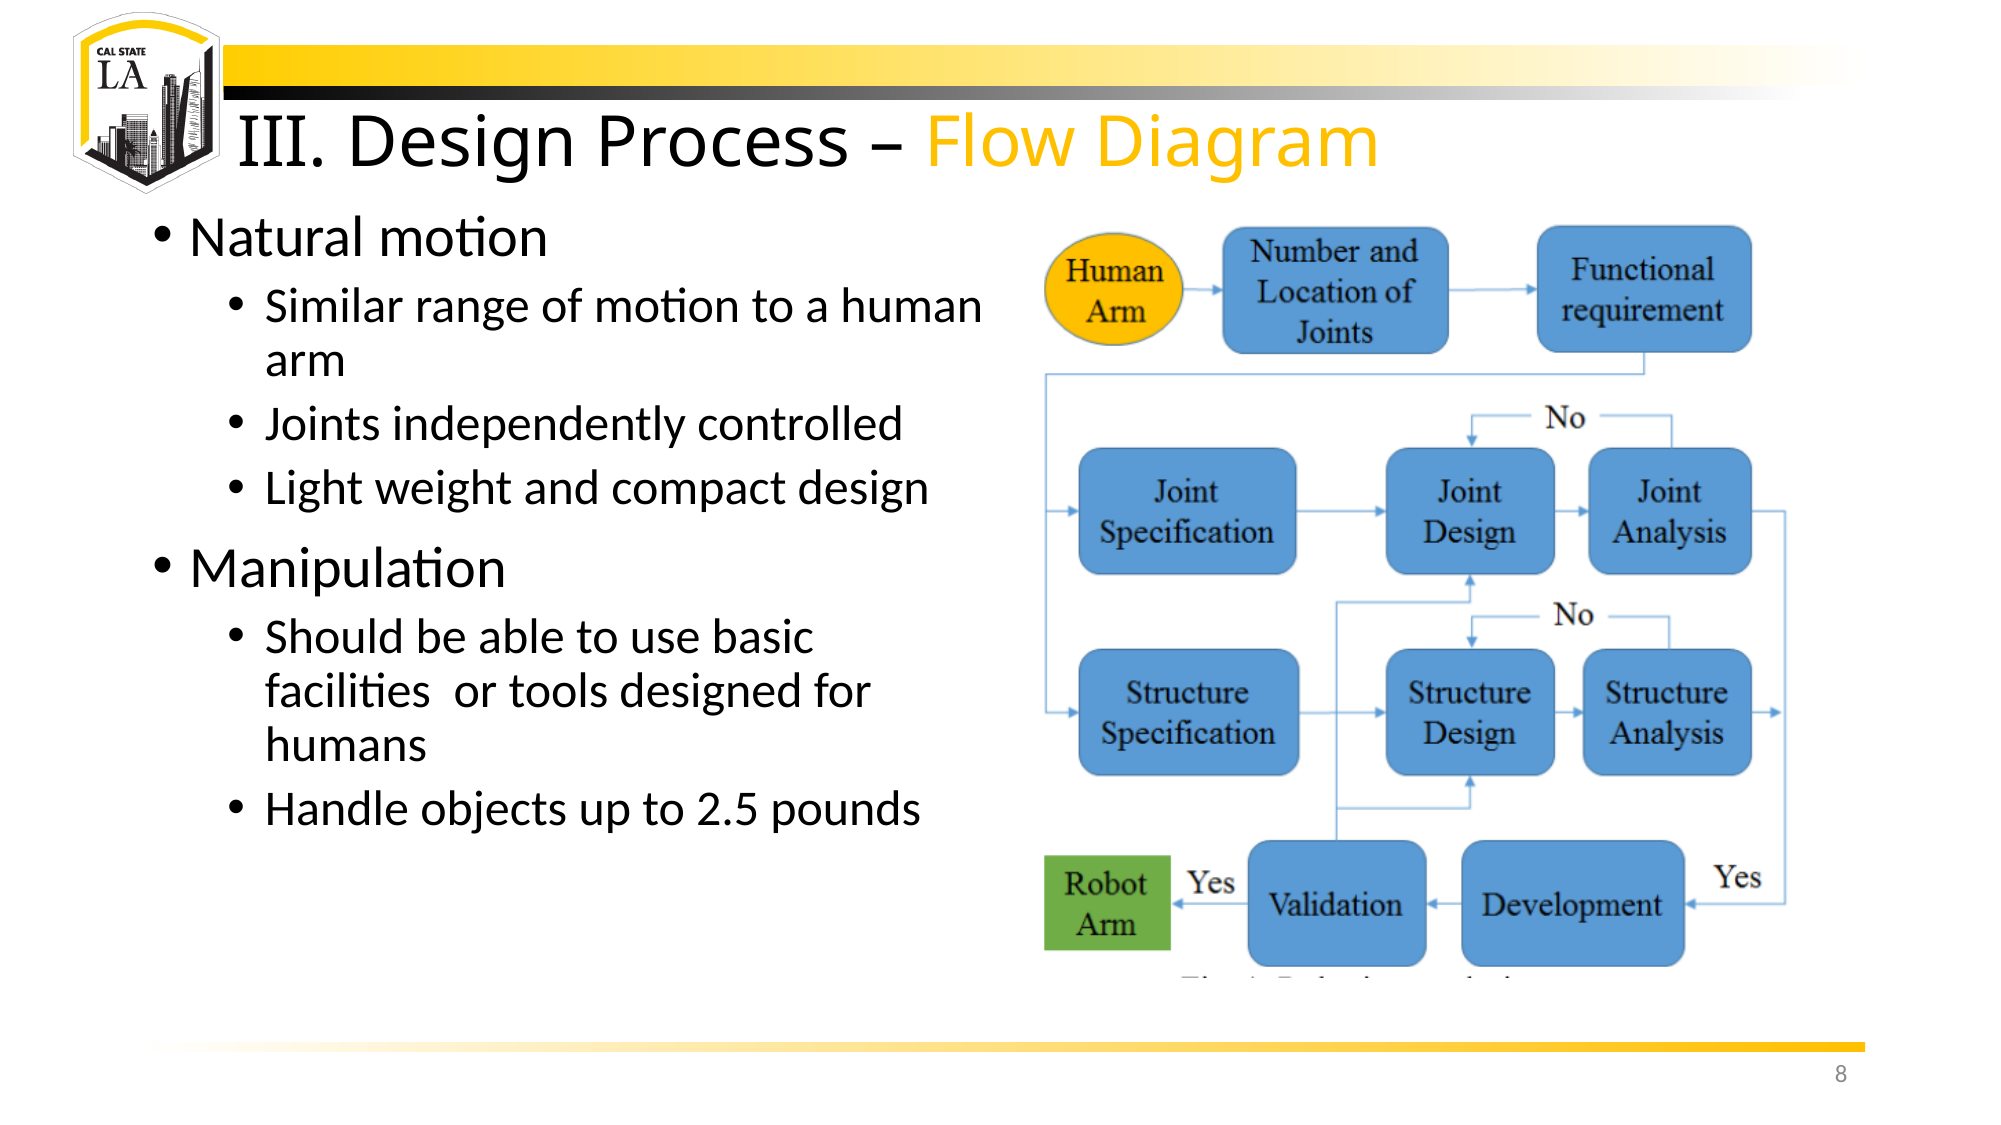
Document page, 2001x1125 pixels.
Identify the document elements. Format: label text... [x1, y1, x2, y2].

slide_number 8 [1412, 1042, 1863, 1103]
picture [999, 189, 1847, 978]
list Natural motion Similar range of motion to a human arm Joints independently controlled Light weight and compact design Manipulation Should be able to use basic facilities or tools designed for humans Handle objects up to 2.5 pounds [137, 198, 1000, 1052]
title III. Design Process – Flow Diagram [222, 97, 1863, 190]
picture [51, 10, 241, 195]
